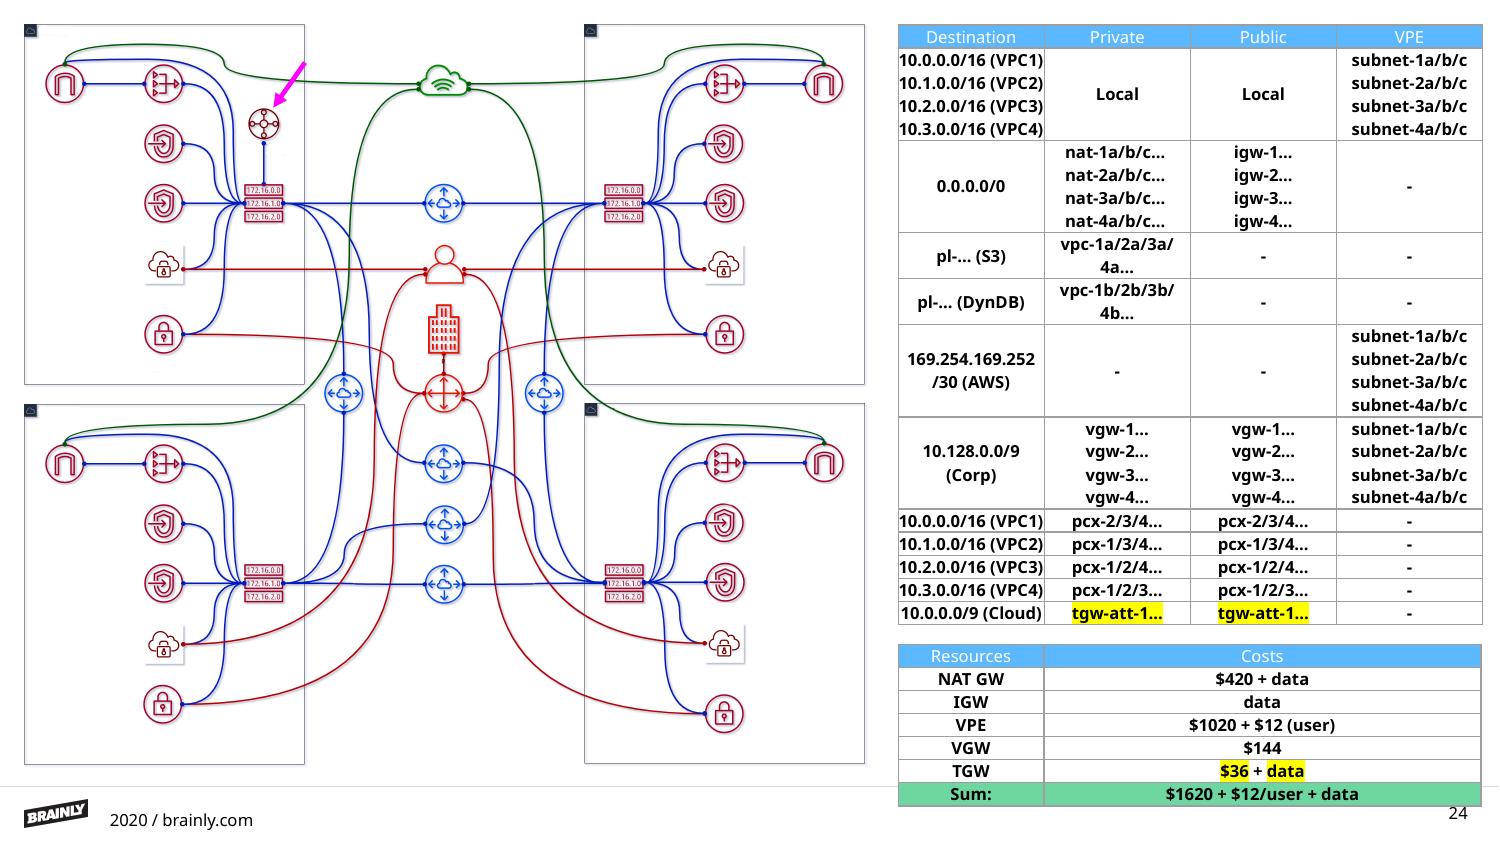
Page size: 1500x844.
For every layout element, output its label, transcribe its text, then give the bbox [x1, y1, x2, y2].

table_cell pcx-1/3/4... [1045, 533, 1190, 555]
table_cell - [1191, 325, 1336, 416]
table_cell vgw-1… vgw-2… vgw-3… vgw-4... [1045, 418, 1190, 508]
table_cell vpc-1b/2b/3b/4b... [1045, 279, 1190, 324]
table_cell tgw-att-1... [1045, 602, 1190, 624]
table_header Public [1191, 26, 1336, 47]
table_cell vpc-1a/2a/3a/4a... [1045, 233, 1190, 278]
table_cell pcx-2/3/4... [1045, 510, 1190, 531]
table_cell 169.254.169.252 /30 (AWS) [899, 325, 1044, 416]
table_cell data [1045, 691, 1480, 713]
table_cell 10.1.0.0/16 (VPC2) [899, 533, 1044, 555]
table_header Private [1045, 26, 1190, 47]
table_cell $420 + data [1045, 668, 1480, 690]
table_cell igw-1… igw-2… igw-3… igw-4… [1191, 141, 1336, 232]
table_cell - [1337, 233, 1482, 278]
table_cell pcx-1/2/3... [1045, 579, 1190, 601]
text_box 2020 / brainly.com [98, 796, 746, 835]
table_cell subnet-1a/b/c subnet-2a/b/c subnet-3a/b/c subnet-4a/b/c [1337, 418, 1482, 508]
table_cell $36 + data [1045, 760, 1480, 782]
table_cell subnet-1a/b/c subnet-2a/b/c subnet-3a/b/c subnet-4a/b/c [1337, 49, 1482, 140]
table_cell 10.128.0.0/9 (Corp) [899, 418, 1044, 508]
picture [24, 24, 870, 770]
table_cell - [1045, 325, 1190, 416]
table_cell pcx-1/2/4... [1045, 556, 1190, 578]
table_cell 10.3.0.0/16 (VPC4) [899, 579, 1044, 601]
table_cell NAT GW [899, 668, 1043, 690]
table_cell - [1337, 602, 1482, 624]
table_cell pcx-2/3/4... [1191, 510, 1336, 531]
table_cell - [1191, 279, 1336, 324]
table_cell 10.2.0.0/16 (VPC3) [899, 556, 1044, 578]
table_cell nat-1a/b/c… nat-2a/b/c… nat-3a/b/c… nat-4a/b/c… [1045, 141, 1190, 232]
table_cell vgw-1… vgw-2… vgw-3… vgw-4... [1191, 418, 1336, 508]
table_cell 10.0.0.0/9 (Cloud) [899, 602, 1044, 624]
table_cell - [1337, 579, 1482, 601]
table_cell VPE [899, 714, 1043, 736]
picture [24, 799, 88, 828]
slide_number ‹#› [1392, 800, 1483, 829]
table_cell Local [1045, 49, 1190, 140]
table_cell IGW [899, 691, 1043, 713]
table_cell pl-… (DynDB) [899, 279, 1044, 324]
table_cell - [1337, 533, 1482, 555]
table_cell TGW [899, 760, 1043, 782]
table_cell 0.0.0.0/0 [899, 141, 1044, 232]
table_cell 10.0.0.0/16 (VPC1) 10.1.0.0/16 (VPC2) 10.2.0.0/16 (VPC3) 10.3.0.0/16 (VPC4) [899, 49, 1044, 140]
table_header VPE [1337, 26, 1482, 47]
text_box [273, 62, 306, 108]
table_cell - [1337, 556, 1482, 578]
table_cell VGW [899, 737, 1043, 759]
table_header Destination [899, 26, 1044, 47]
table_cell pcx-1/2/3... [1191, 579, 1336, 601]
table_cell - [1337, 141, 1482, 232]
table_header Resources [899, 645, 1043, 667]
table_cell 10.0.0.0/16 (VPC1) [899, 510, 1044, 531]
table_cell Local [1191, 49, 1336, 140]
table_header Costs [1045, 645, 1480, 667]
table_cell Sum: [899, 796, 1043, 805]
table_cell pcx-1/2/4... [1191, 556, 1336, 578]
table_cell pcx-1/3/4... [1191, 533, 1336, 555]
table_cell pl-… (S3) [899, 233, 1044, 278]
table_cell - [1337, 279, 1482, 324]
table_cell - [1191, 233, 1336, 278]
table_cell tgw-att-1... [1191, 602, 1336, 624]
table_cell $144 [1045, 737, 1480, 759]
table_cell $1620 + $12/user + data [1045, 796, 1480, 805]
table_cell $1020 + $12 (user) [1045, 714, 1480, 736]
table_cell subnet-1a/b/c subnet-2a/b/c subnet-3a/b/c subnet-4a/b/c [1337, 325, 1482, 416]
table_cell - [1337, 510, 1482, 531]
